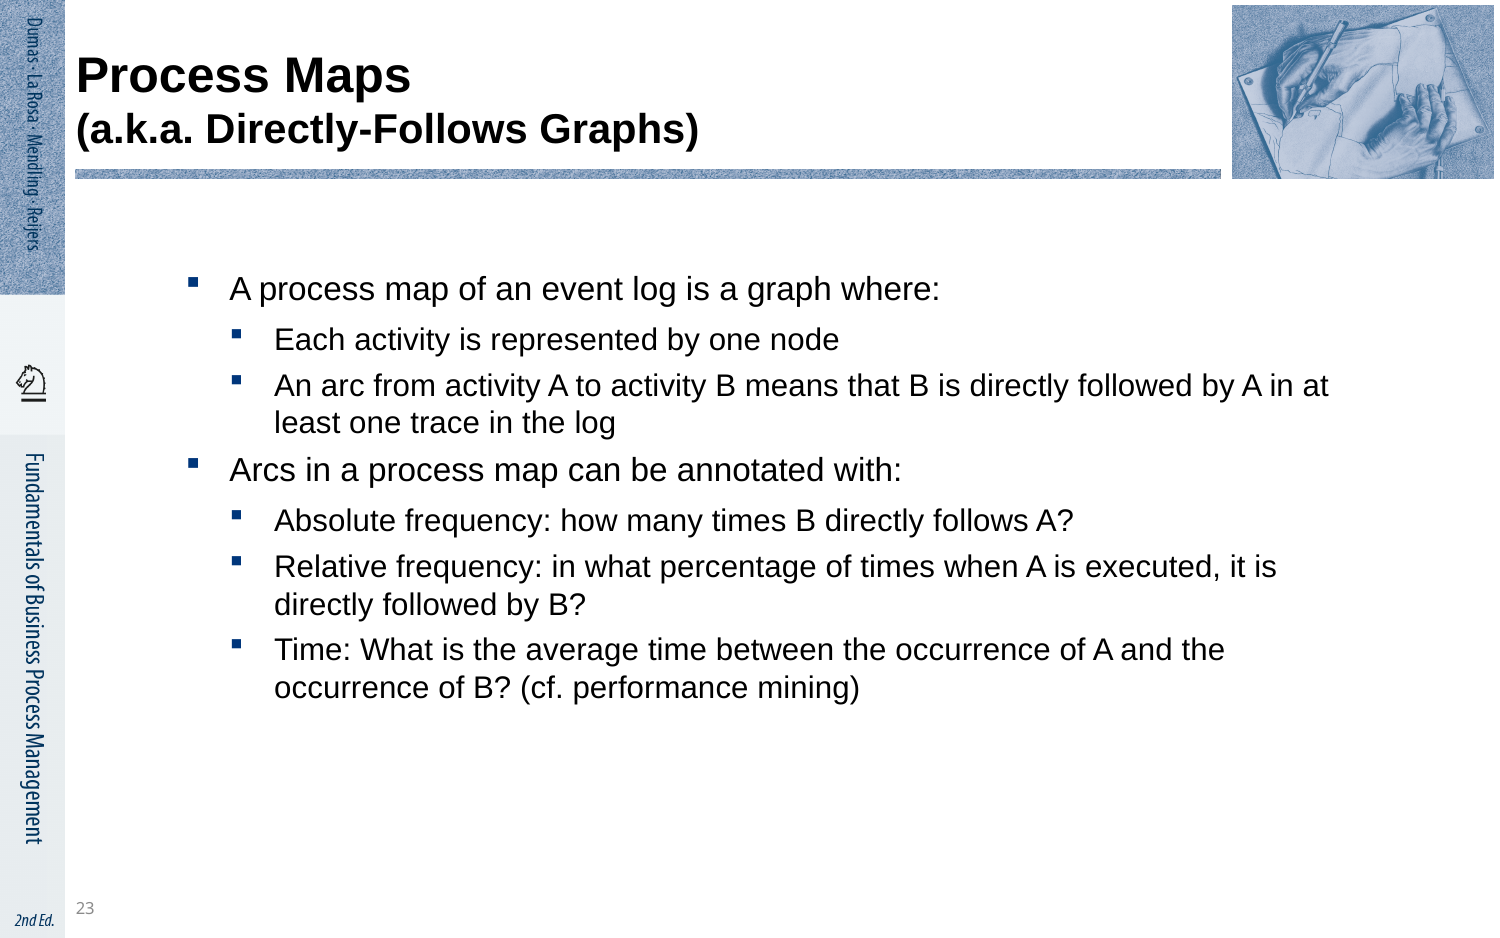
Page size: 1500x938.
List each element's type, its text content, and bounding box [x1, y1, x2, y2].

title Process Maps (a.k.a. Directly-Follows Graphs) [75, 22, 1198, 172]
list A process map of an event log is a graph where: Each activity is represented by one node An arc from activity A to activity B means that B is directly followed by A in at least one trace in the log Arcs in a process map can be annotated with: Absolute frequency: how many times B directly follows A? Relative frequency: in what percentage of times when A is executed, it is directly followed by B? Time: What is the average time between the occurrence of A and the occurrence of B? (cf. performance mining) [185, 259, 1347, 868]
picture [0, 0, 65, 938]
picture [75, 169, 1221, 179]
picture [1232, 5, 1494, 179]
slide_number 23 [75, 887, 223, 931]
